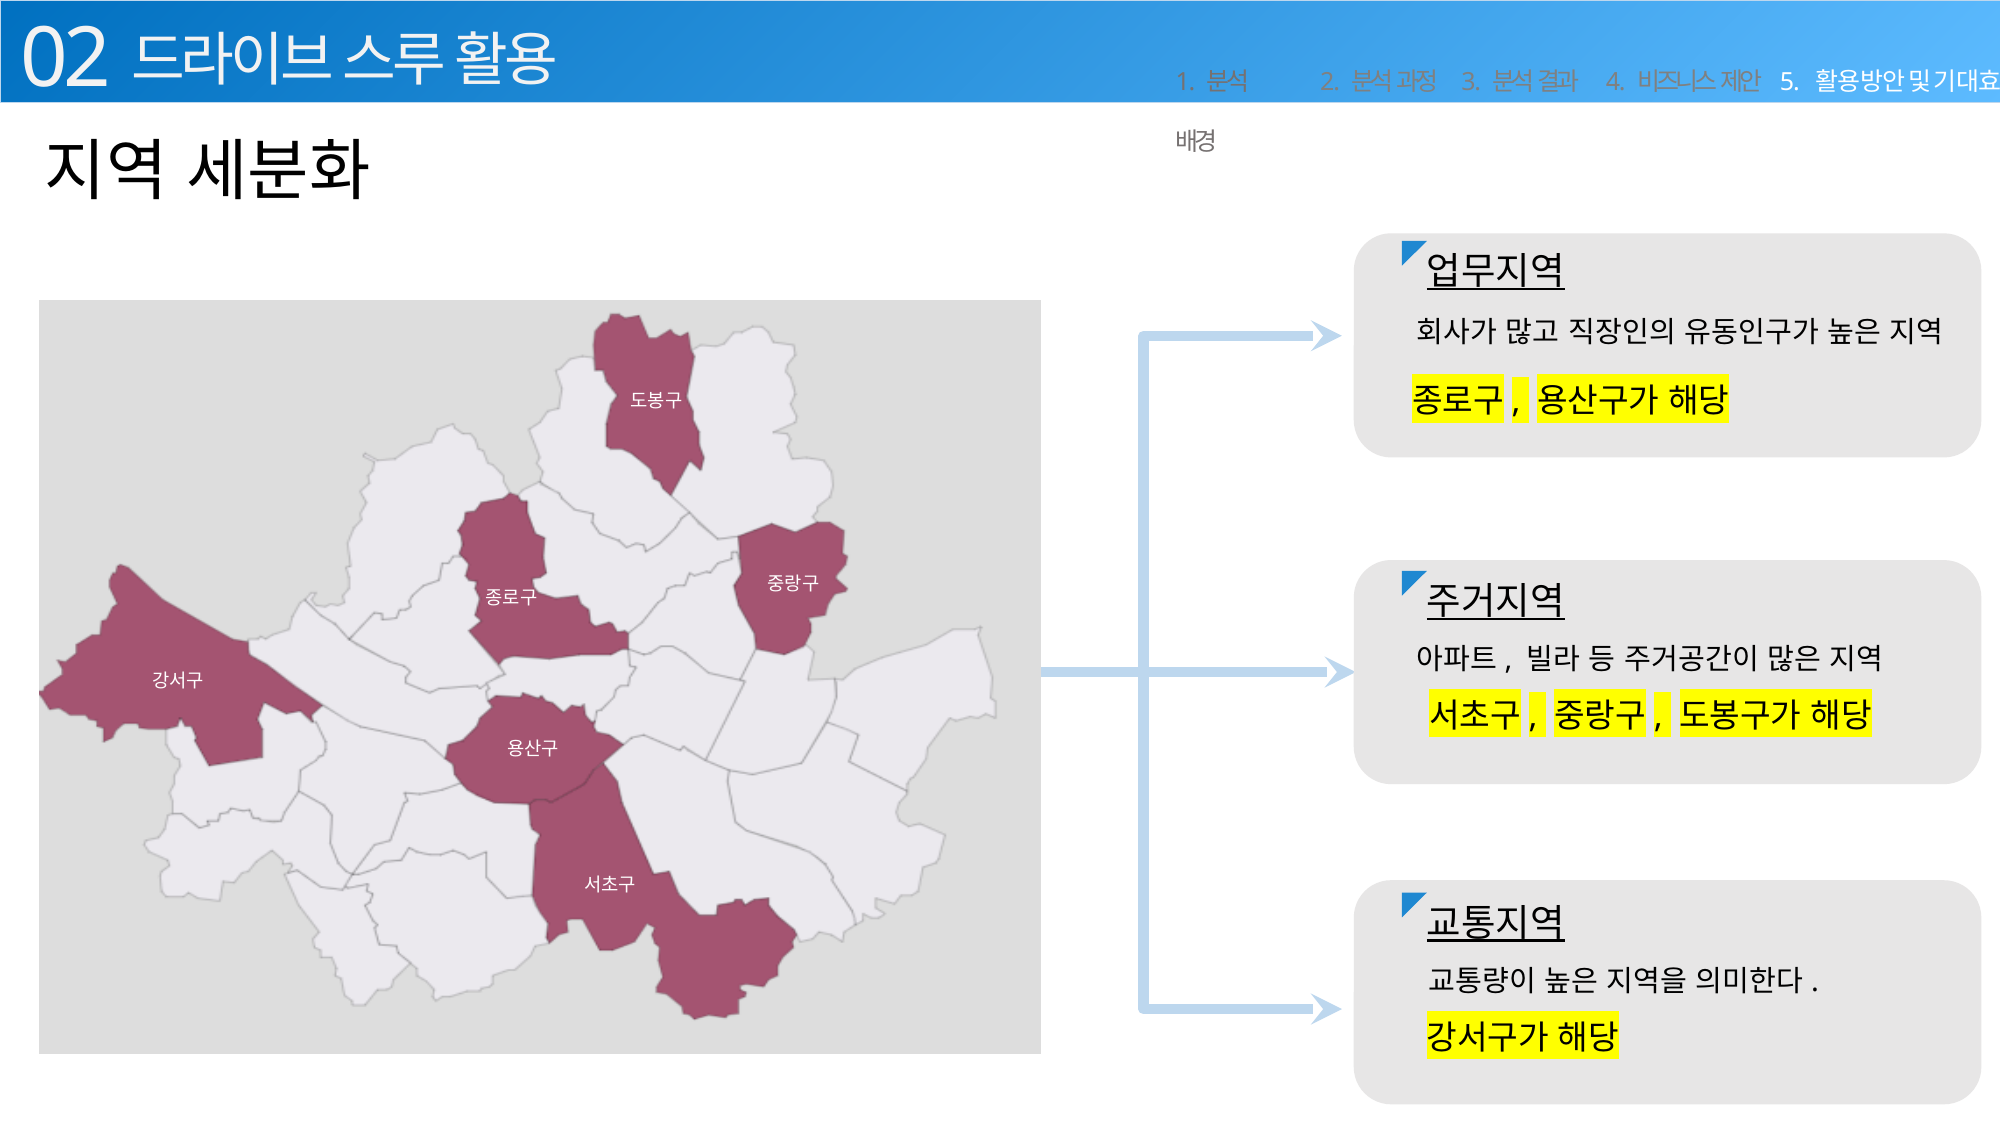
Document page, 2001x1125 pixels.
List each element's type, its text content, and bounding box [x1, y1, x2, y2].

text_box 교통지역 [1412, 891, 2000, 952]
text_box [1352, 558, 1983, 786]
text_box [1400, 569, 1412, 599]
text_box 드라이브 스루 활용 [138, 21, 570, 92]
text_box [1400, 239, 1412, 269]
text_box 아파트, 빌라 등 주거공간이 많은 지역 [1401, 633, 2000, 684]
text_box 4 . 비즈니스 제안 [1591, 28, 1765, 232]
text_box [1041, 335, 1342, 671]
text_box 서초구, 중랑구, 도봉구가 해당 [1414, 686, 2000, 742]
text_box 업무지역 [1412, 239, 2000, 300]
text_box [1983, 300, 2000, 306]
text_box 주거지역 [1412, 569, 2000, 630]
text_box [1352, 879, 1983, 1106]
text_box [1041, 673, 1342, 1010]
text_box [1352, 232, 1983, 459]
text_box 2 . 분석 과정 [1305, 28, 1446, 248]
text_box 강서구가 해당 [1412, 1009, 2000, 1064]
text_box [0, 0, 2000, 103]
text_box 종로구, 용산구가 해당 [1397, 372, 2000, 427]
text_box 지역 세분화 [30, 129, 1107, 270]
text_box 교통량이 높은 지역을 의미한다. [1413, 955, 2000, 1006]
text_box 1 . 분석 배경 [1160, 28, 1298, 307]
text_box 3 . 분석 결과 [1446, 28, 1591, 232]
text_box 5 . 활 용 방 안 및 기 대 효 과 [1765, 28, 2000, 239]
text_box [1400, 891, 1412, 920]
text_box 회사가 많고 직장인의 유동인구가 높은 지역 [1401, 306, 2000, 357]
picture [39, 300, 1041, 1054]
text_box 02 [12, 3, 138, 104]
